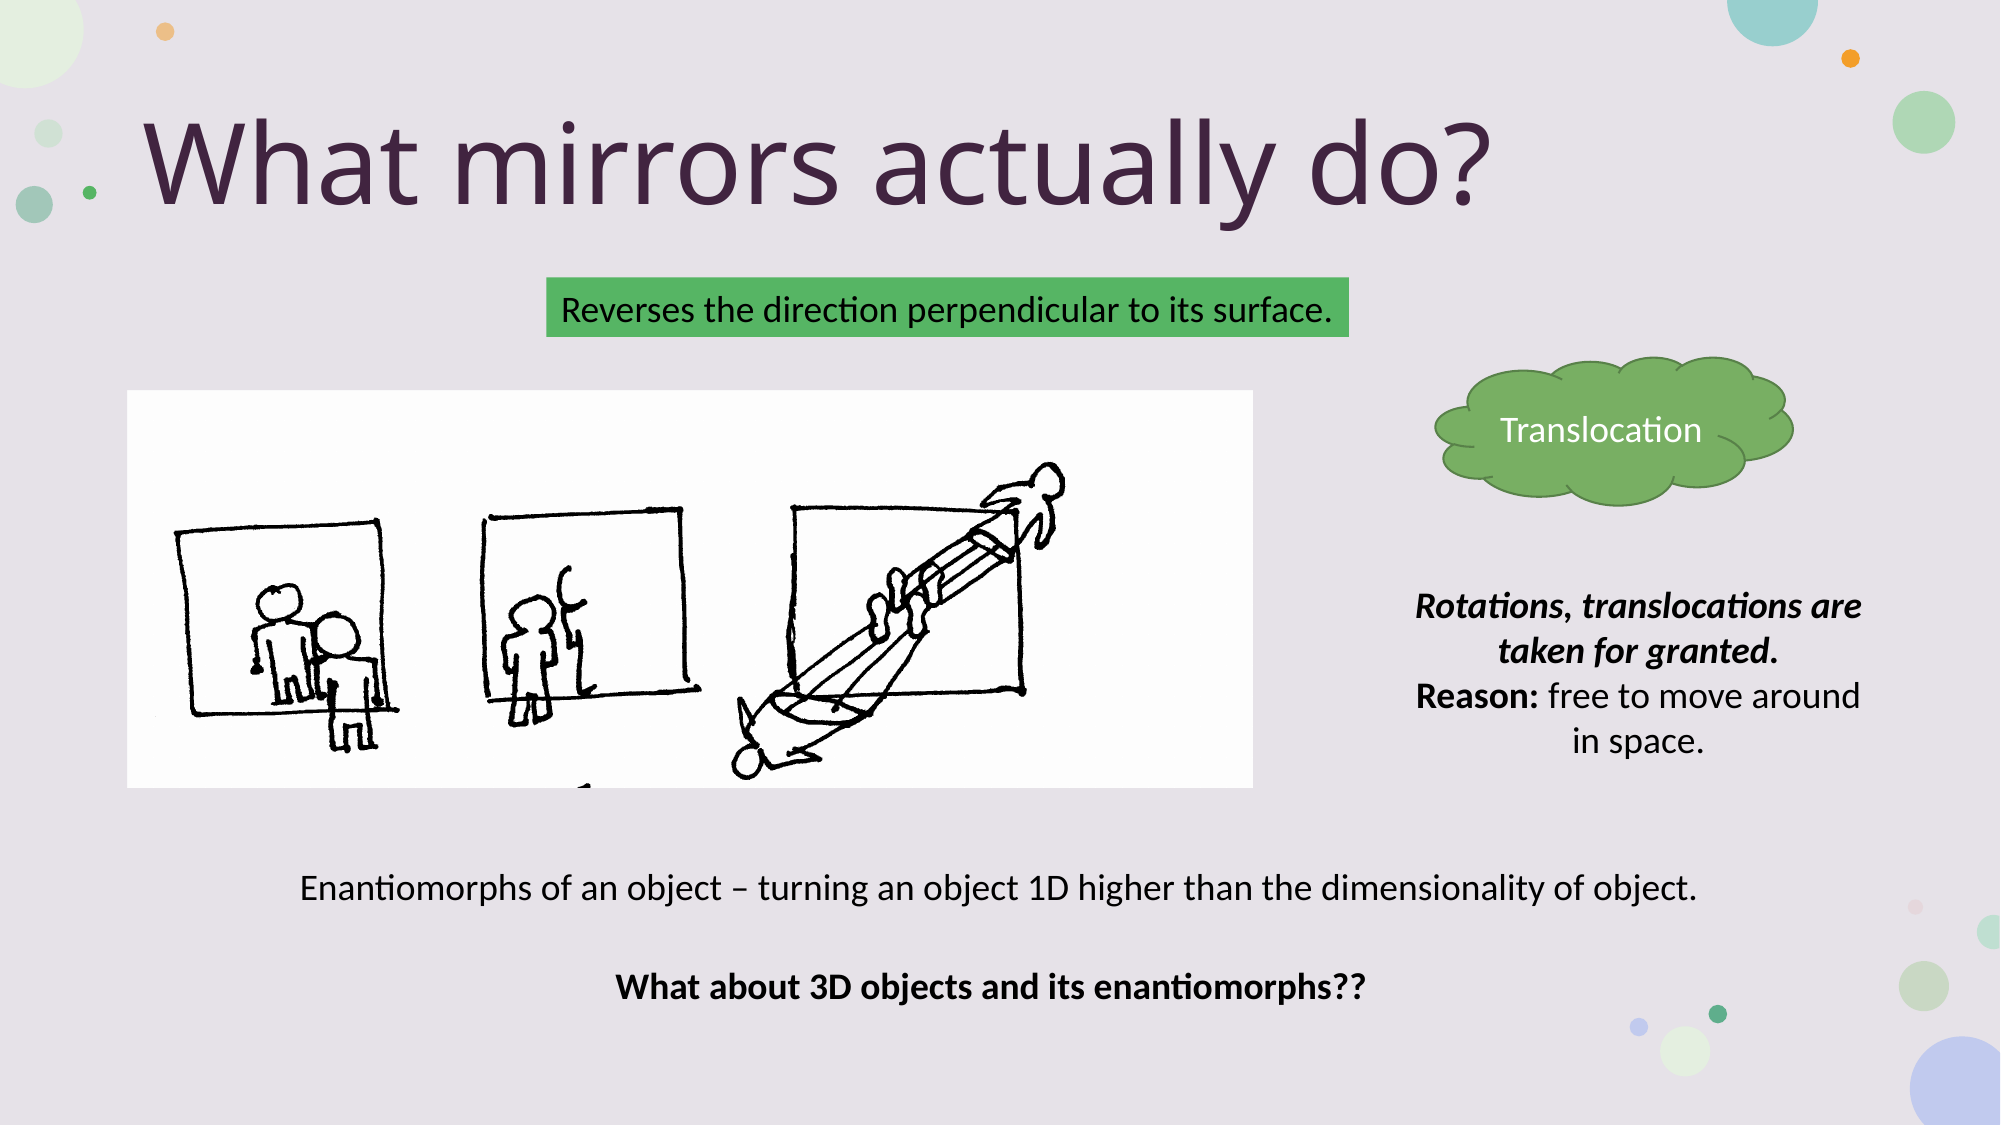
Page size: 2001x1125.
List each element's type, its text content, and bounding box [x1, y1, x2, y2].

title What mirrors actually do? [889, 59, 1877, 278]
title What mirrors actually do? [127, 59, 491, 278]
text_box Enantiomorphs of an object – turning an object 1D higher than the dimensionality of object. [889, 855, 1715, 916]
picture [491, 25, 889, 1125]
text_box Translocation [1434, 356, 1795, 507]
text_box Rotations, translocations are taken for granted. Reason: free to move around in space. [1390, 573, 1887, 769]
text_box What about 3D objects and its enantiomorphs?? [889, 954, 1383, 1015]
text_box Enantiomorphs of an object – turning an object 1D higher than the dimensionality of object. [285, 855, 491, 916]
text_box Reverses the direction perpendicular to its surface. [889, 277, 1349, 337]
